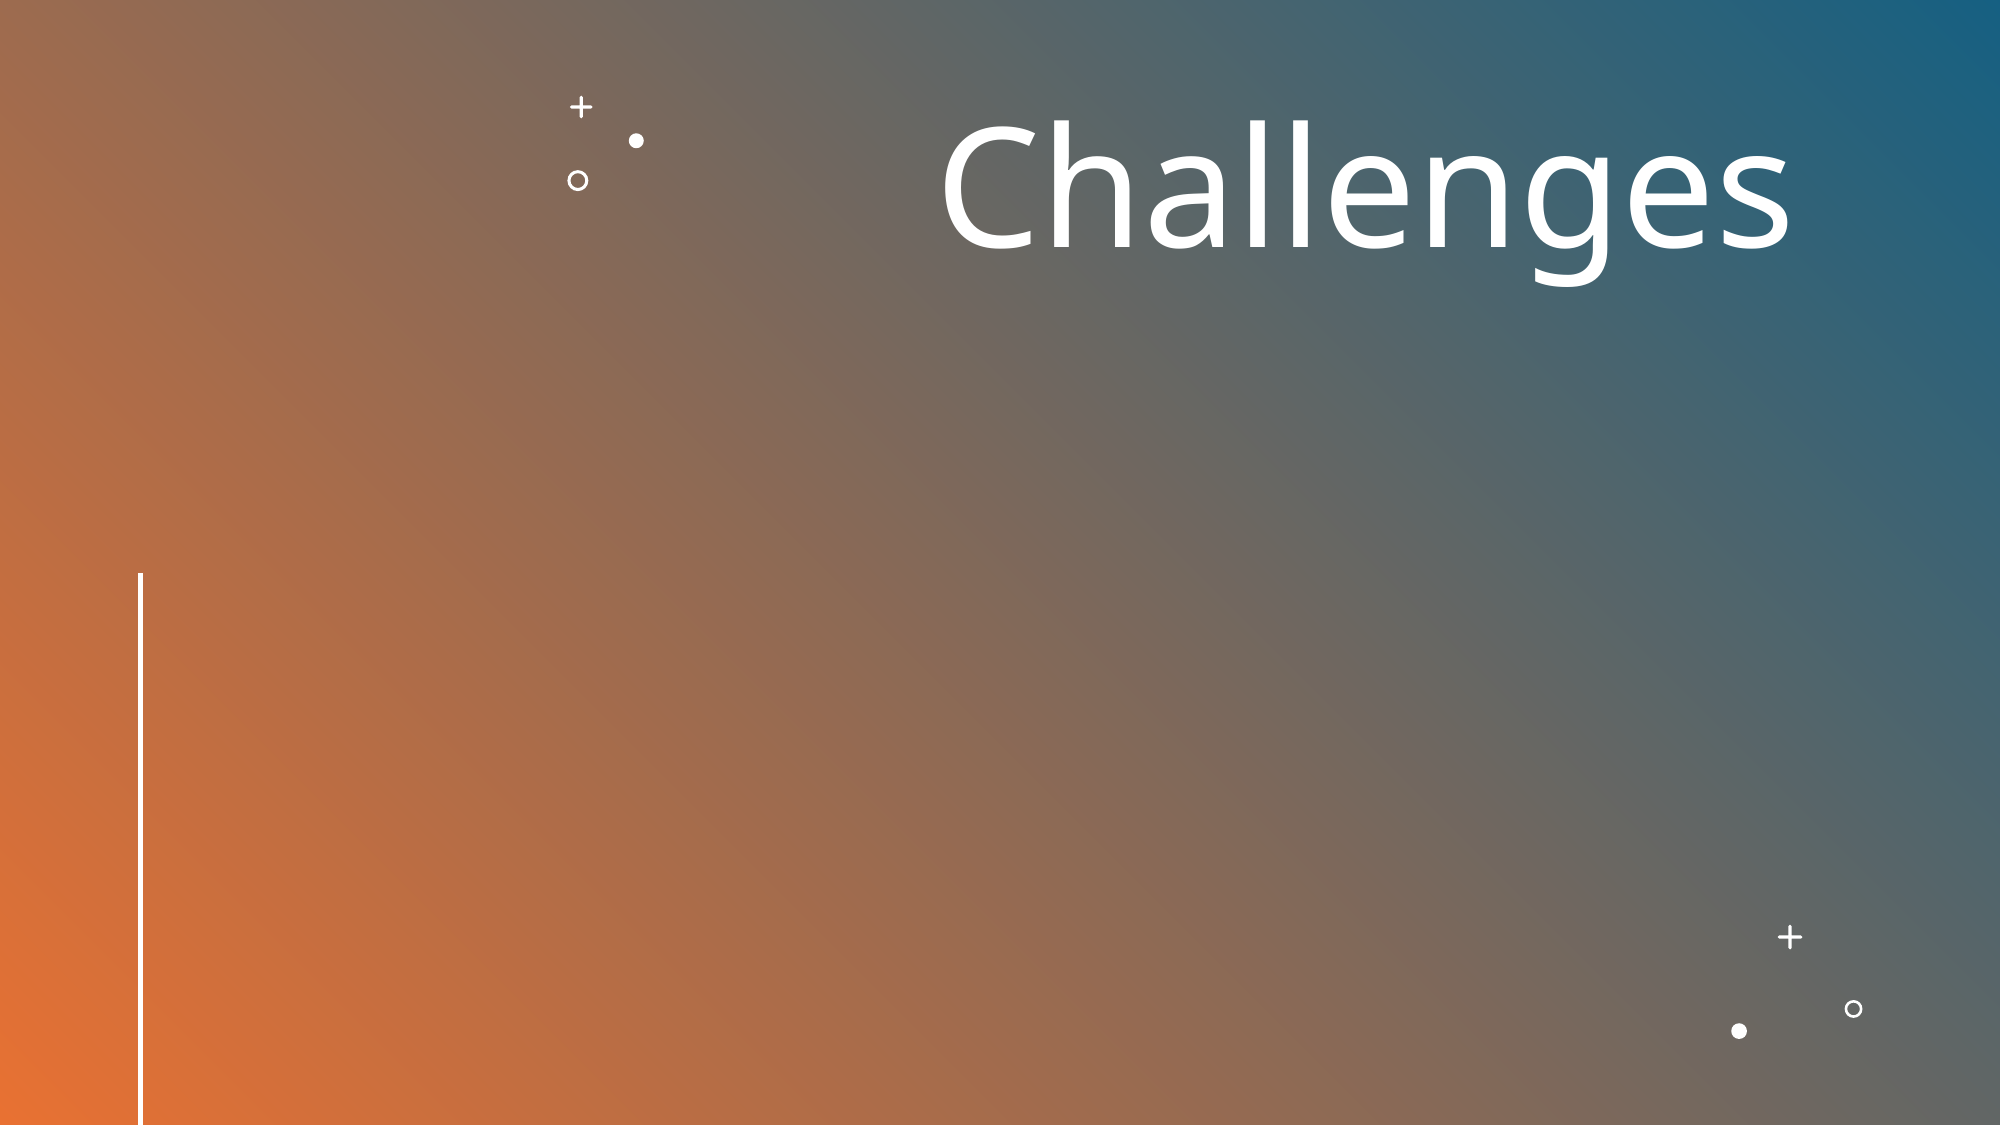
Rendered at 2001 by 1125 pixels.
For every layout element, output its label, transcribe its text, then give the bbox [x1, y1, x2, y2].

text_box [0, 0, 2000, 1125]
text_box [569, 95, 593, 119]
title Challenges [636, 95, 1812, 779]
text_box [1844, 1000, 1863, 1018]
text_box [1731, 1023, 1747, 1039]
text_box [628, 133, 644, 149]
text_box [567, 170, 589, 192]
text_box [1777, 924, 1803, 950]
